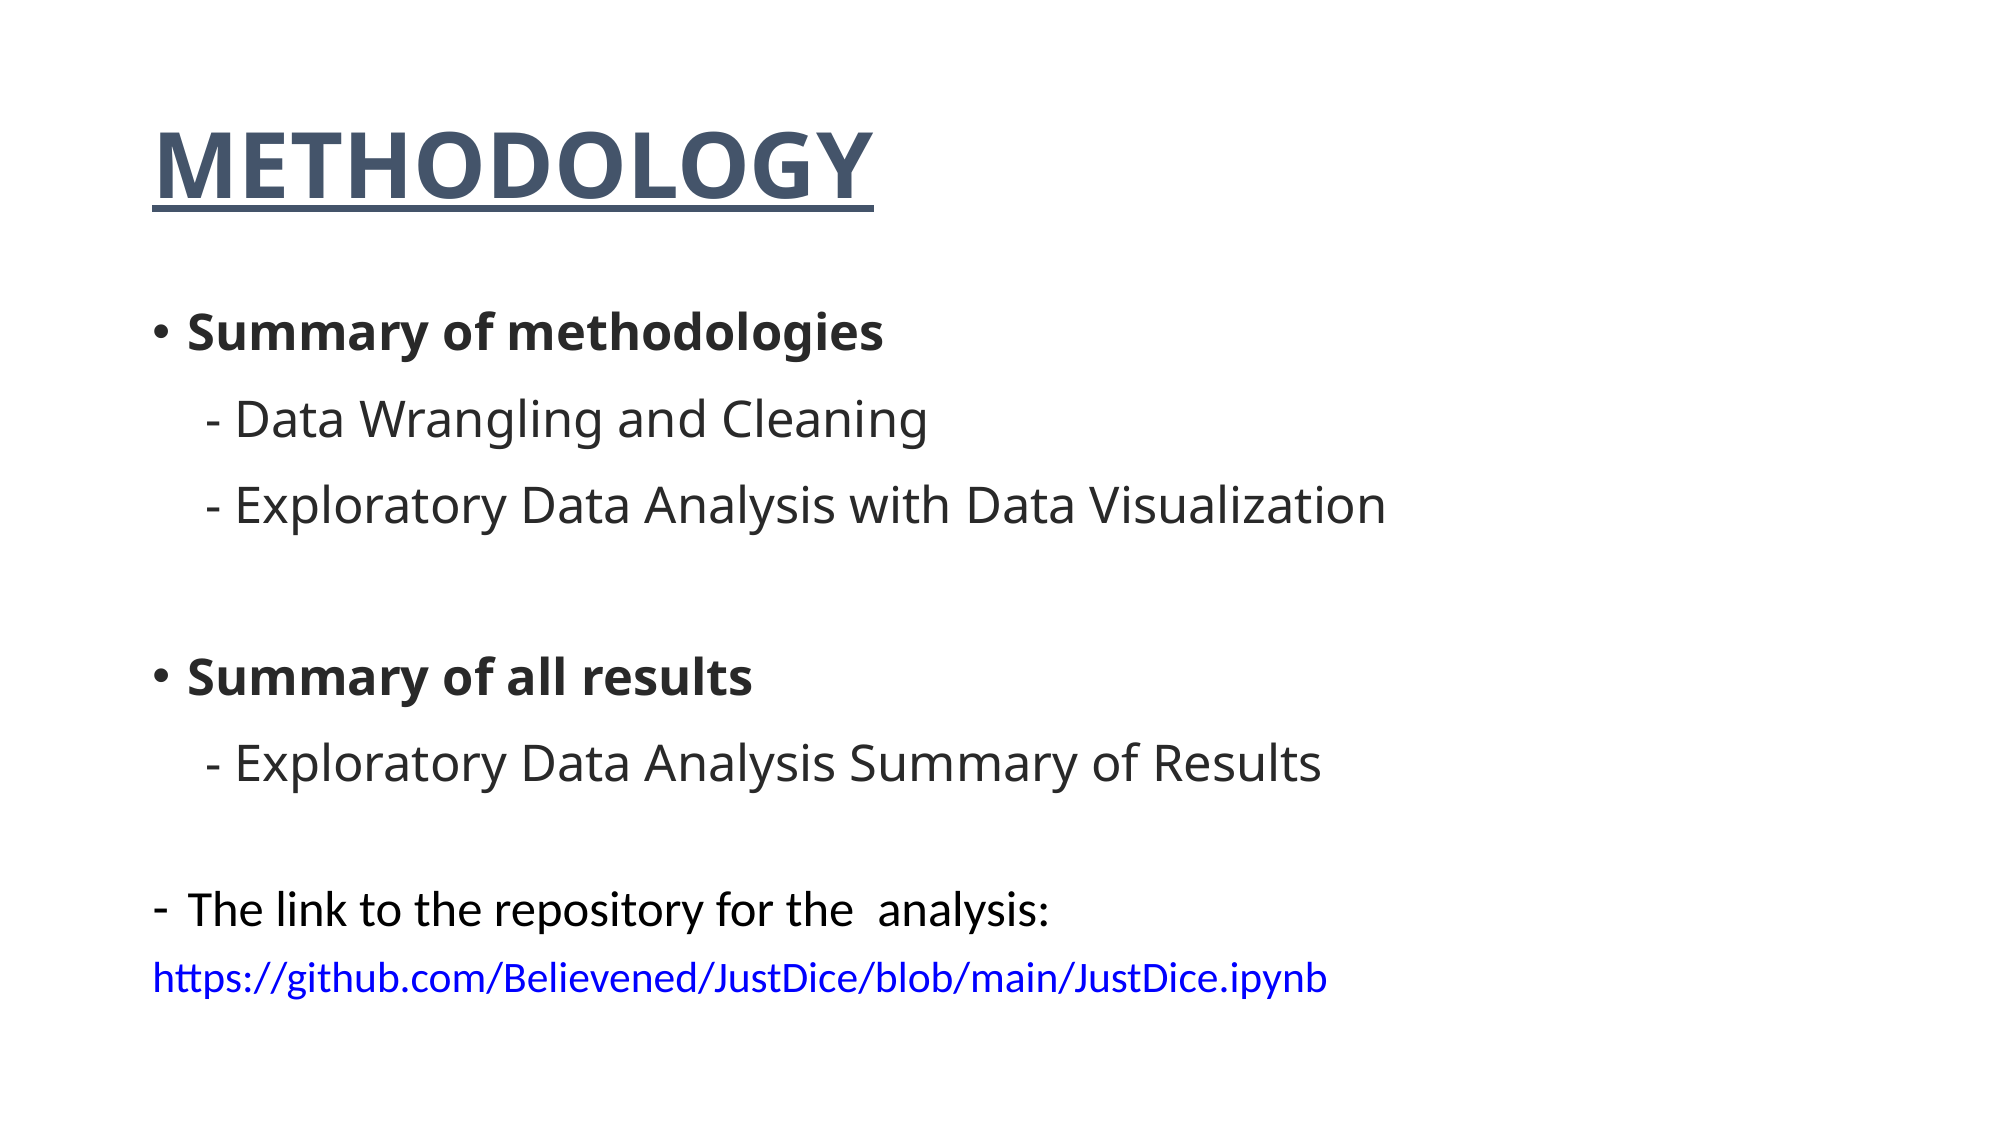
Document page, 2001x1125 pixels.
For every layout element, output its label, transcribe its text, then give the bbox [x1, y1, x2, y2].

title METHODOLOGY [137, 59, 1863, 278]
list Summary of methodologies - Data Wrangling and Cleaning - Exploratory Data Analysis with Data Visualization Summary of all results - Exploratory Data Analysis Summary of Results The link to the repository for the analysis: https://github.com/Believened/JustDice/blob/main/JustDice.ipynb [137, 299, 1863, 1014]
